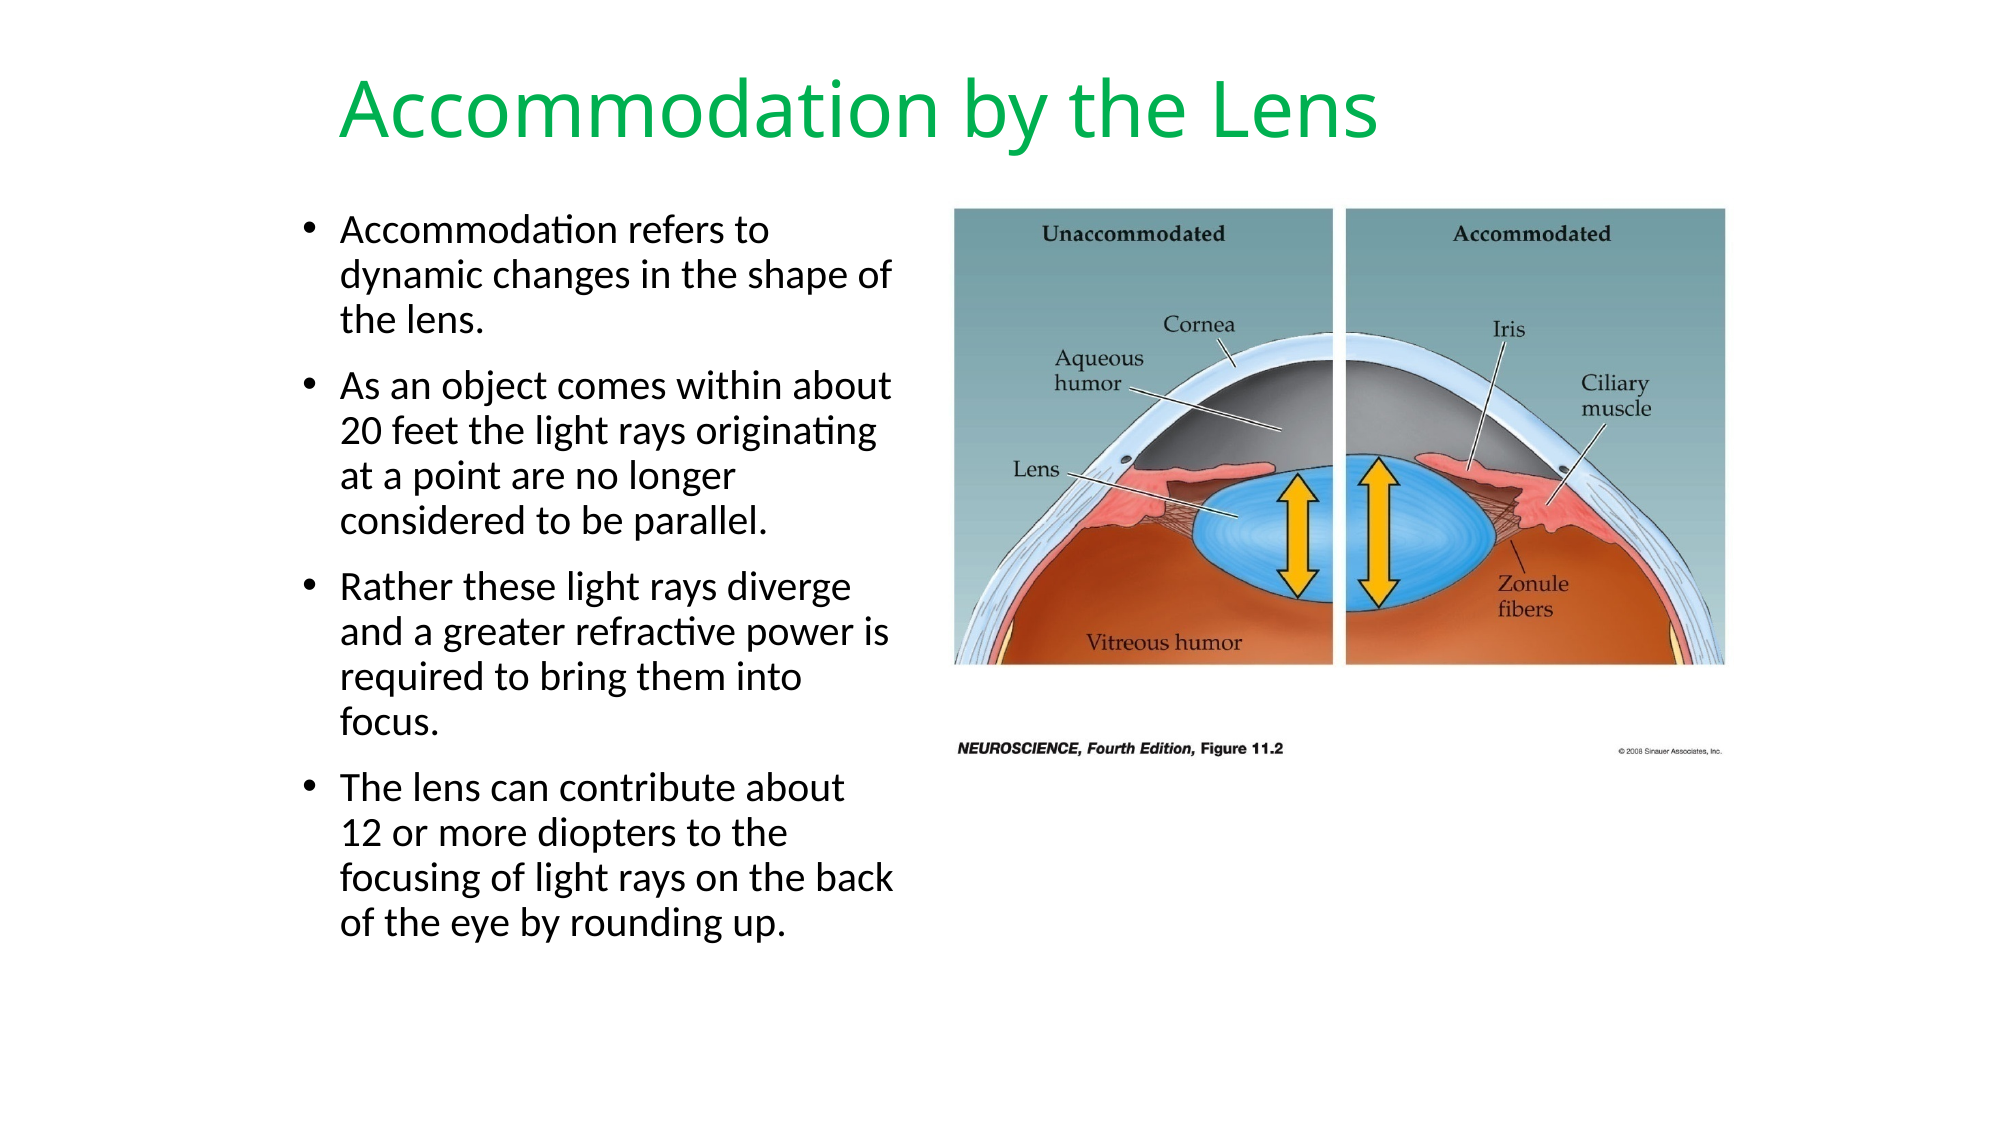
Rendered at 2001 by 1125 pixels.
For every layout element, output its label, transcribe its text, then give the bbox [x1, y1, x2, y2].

list Accommodation refers to dynamic changes in the shape of the lens. As an object comes within about 20 feet the light rays originating at a point are no longer considered to be parallel. Rather these light rays diverge and a greater refractive power is required to bring them into focus. The lens can contribute about 12 or more diopters to the focusing of light rays on the back of the eye by rounding up. [287, 200, 913, 1063]
picture [937, 187, 1734, 775]
title Accommodation by the Lens [324, 62, 1675, 163]
